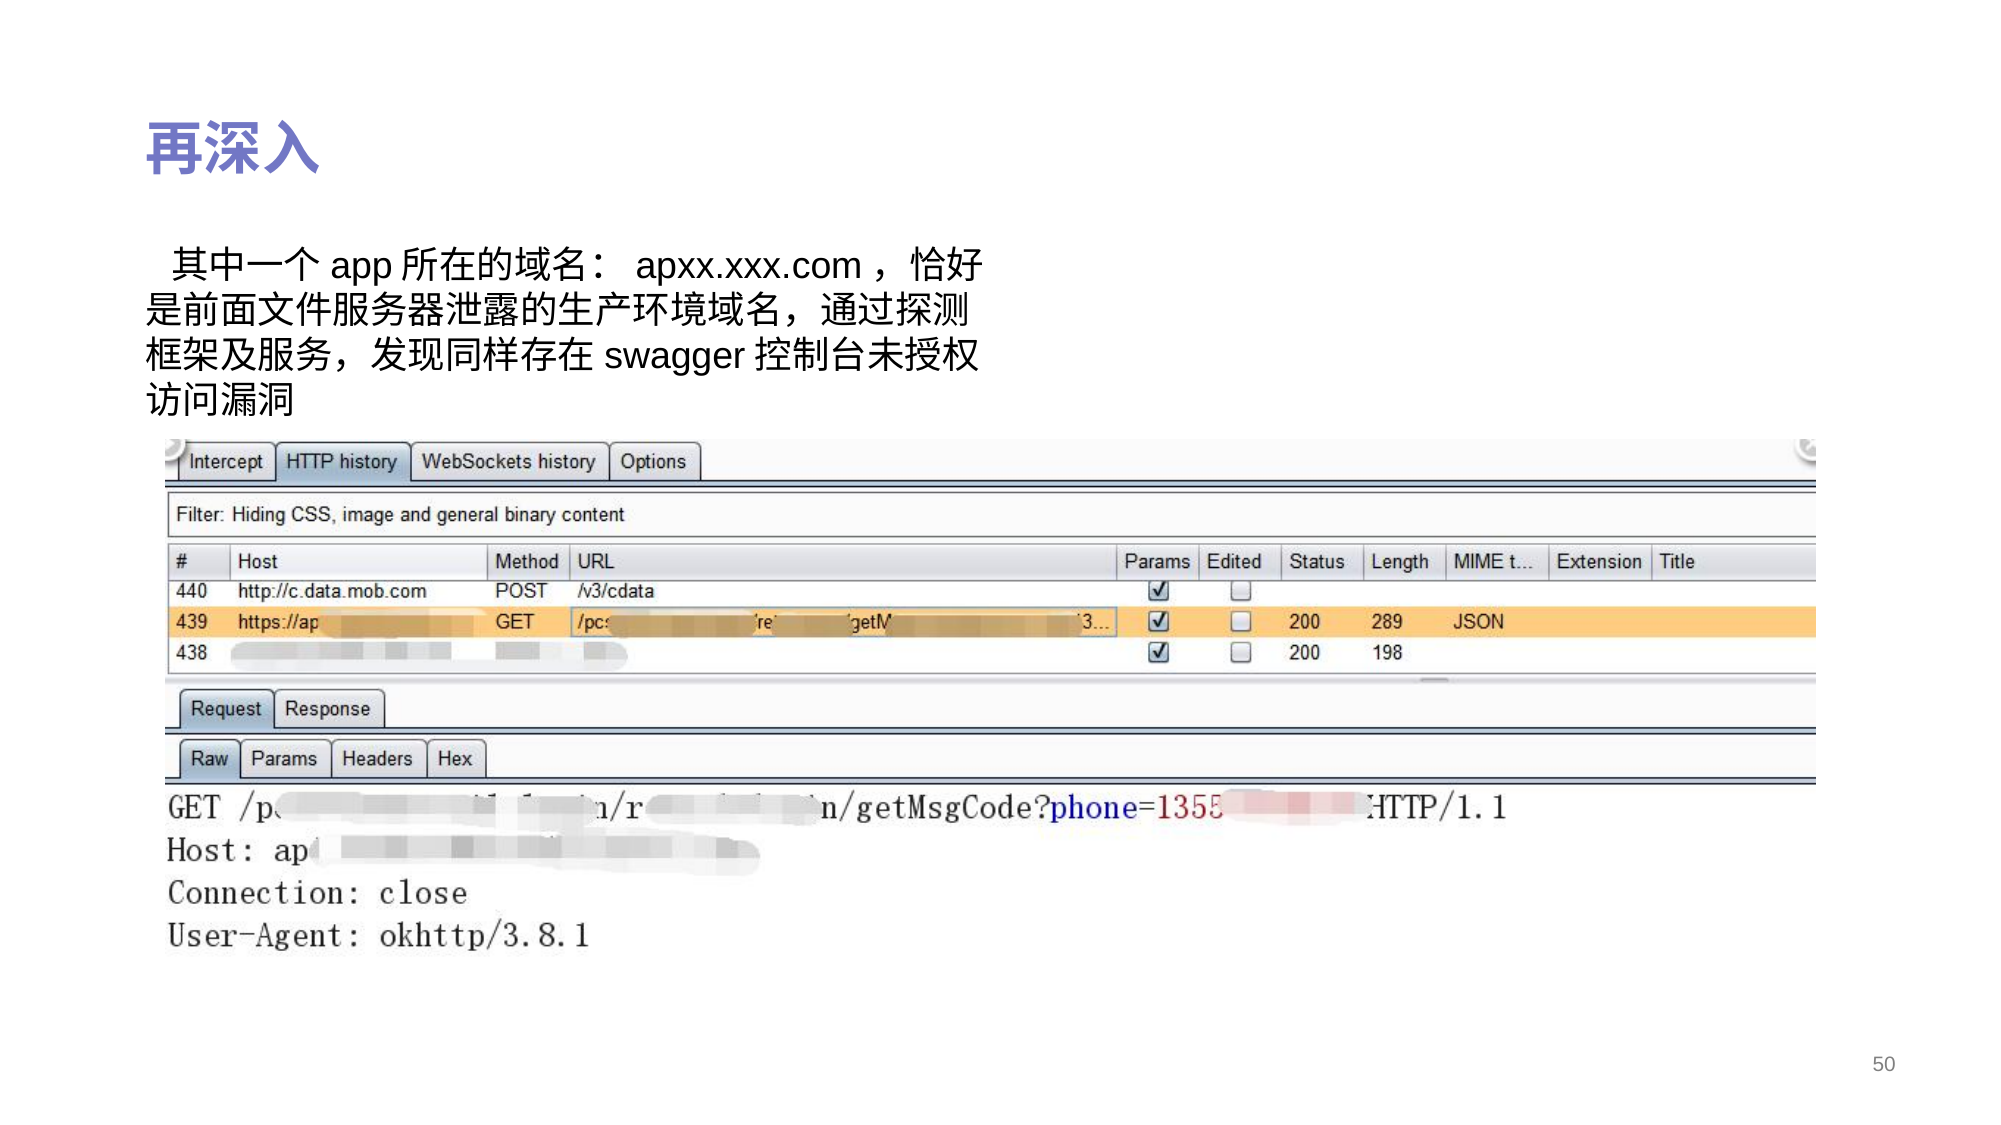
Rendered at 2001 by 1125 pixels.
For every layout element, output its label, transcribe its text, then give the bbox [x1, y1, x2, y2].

text_box 其中一个app所在的域名：apxx.xxx.com，恰好是前面文件服务器泄露的生产环境域名，通过探测框架及服务，发现同样存在swagger控制台未授权访问漏洞 [130, 233, 1020, 429]
text_box 再深入 [130, 20, 1911, 190]
text_box 50 [1433, 1046, 1911, 1081]
picture [165, 439, 1816, 1001]
